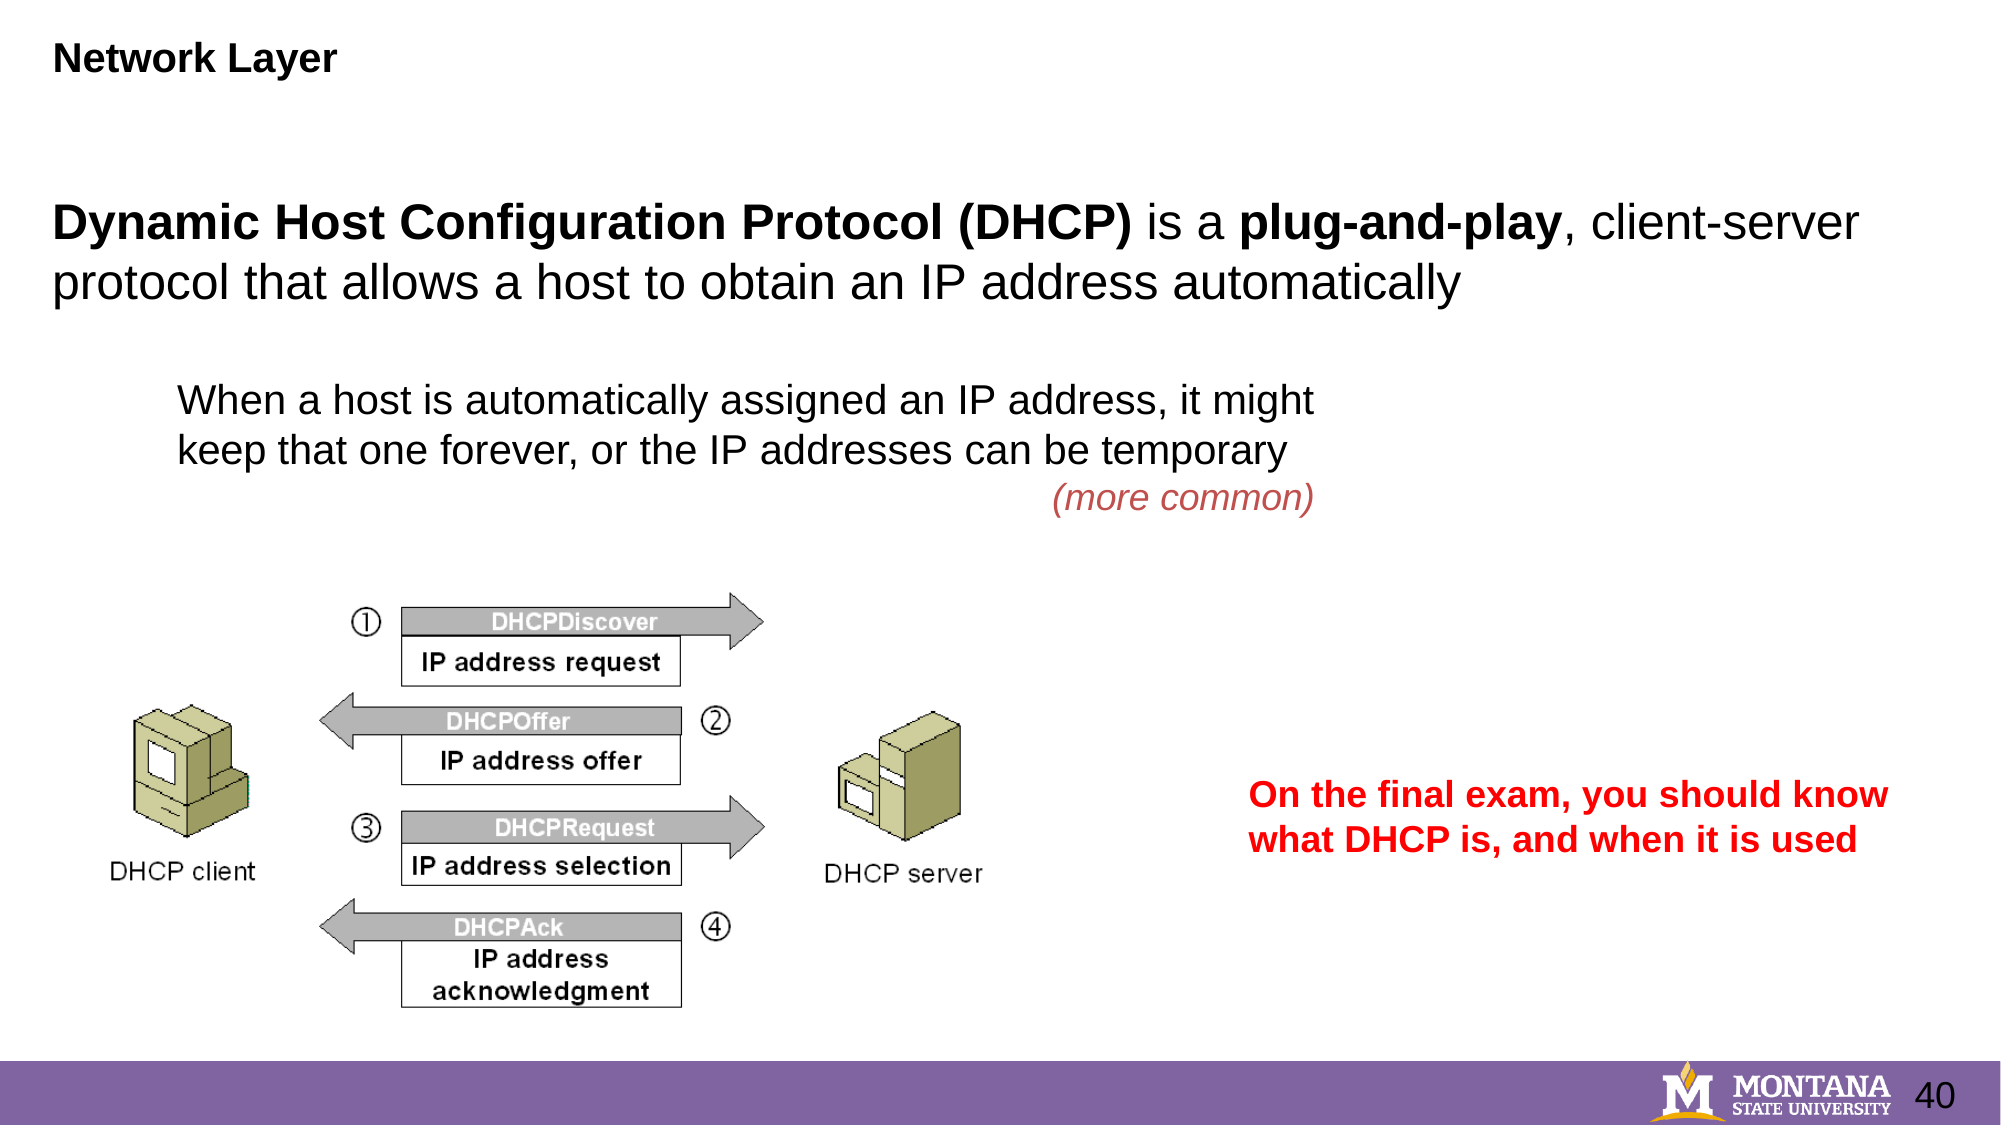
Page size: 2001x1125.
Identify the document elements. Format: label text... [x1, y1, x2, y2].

slide_number 40 [1887, 1072, 1994, 1125]
picture [87, 587, 1015, 1010]
text_box On the final exam, you should know what DHCP is, and when it is used [1233, 762, 1905, 868]
text_box Dynamic Host Configuration Protocol (DHCP) is a plug-and-play, client-server protocol that allows a host to obtain an IP address automatically When a host is automatically assigned an IP address, it might keep that one forever, or the IP addresses can be temporary (more common) [50, 187, 1868, 519]
title Network Layer [16, 16, 940, 220]
picture [1650, 1060, 1891, 1122]
